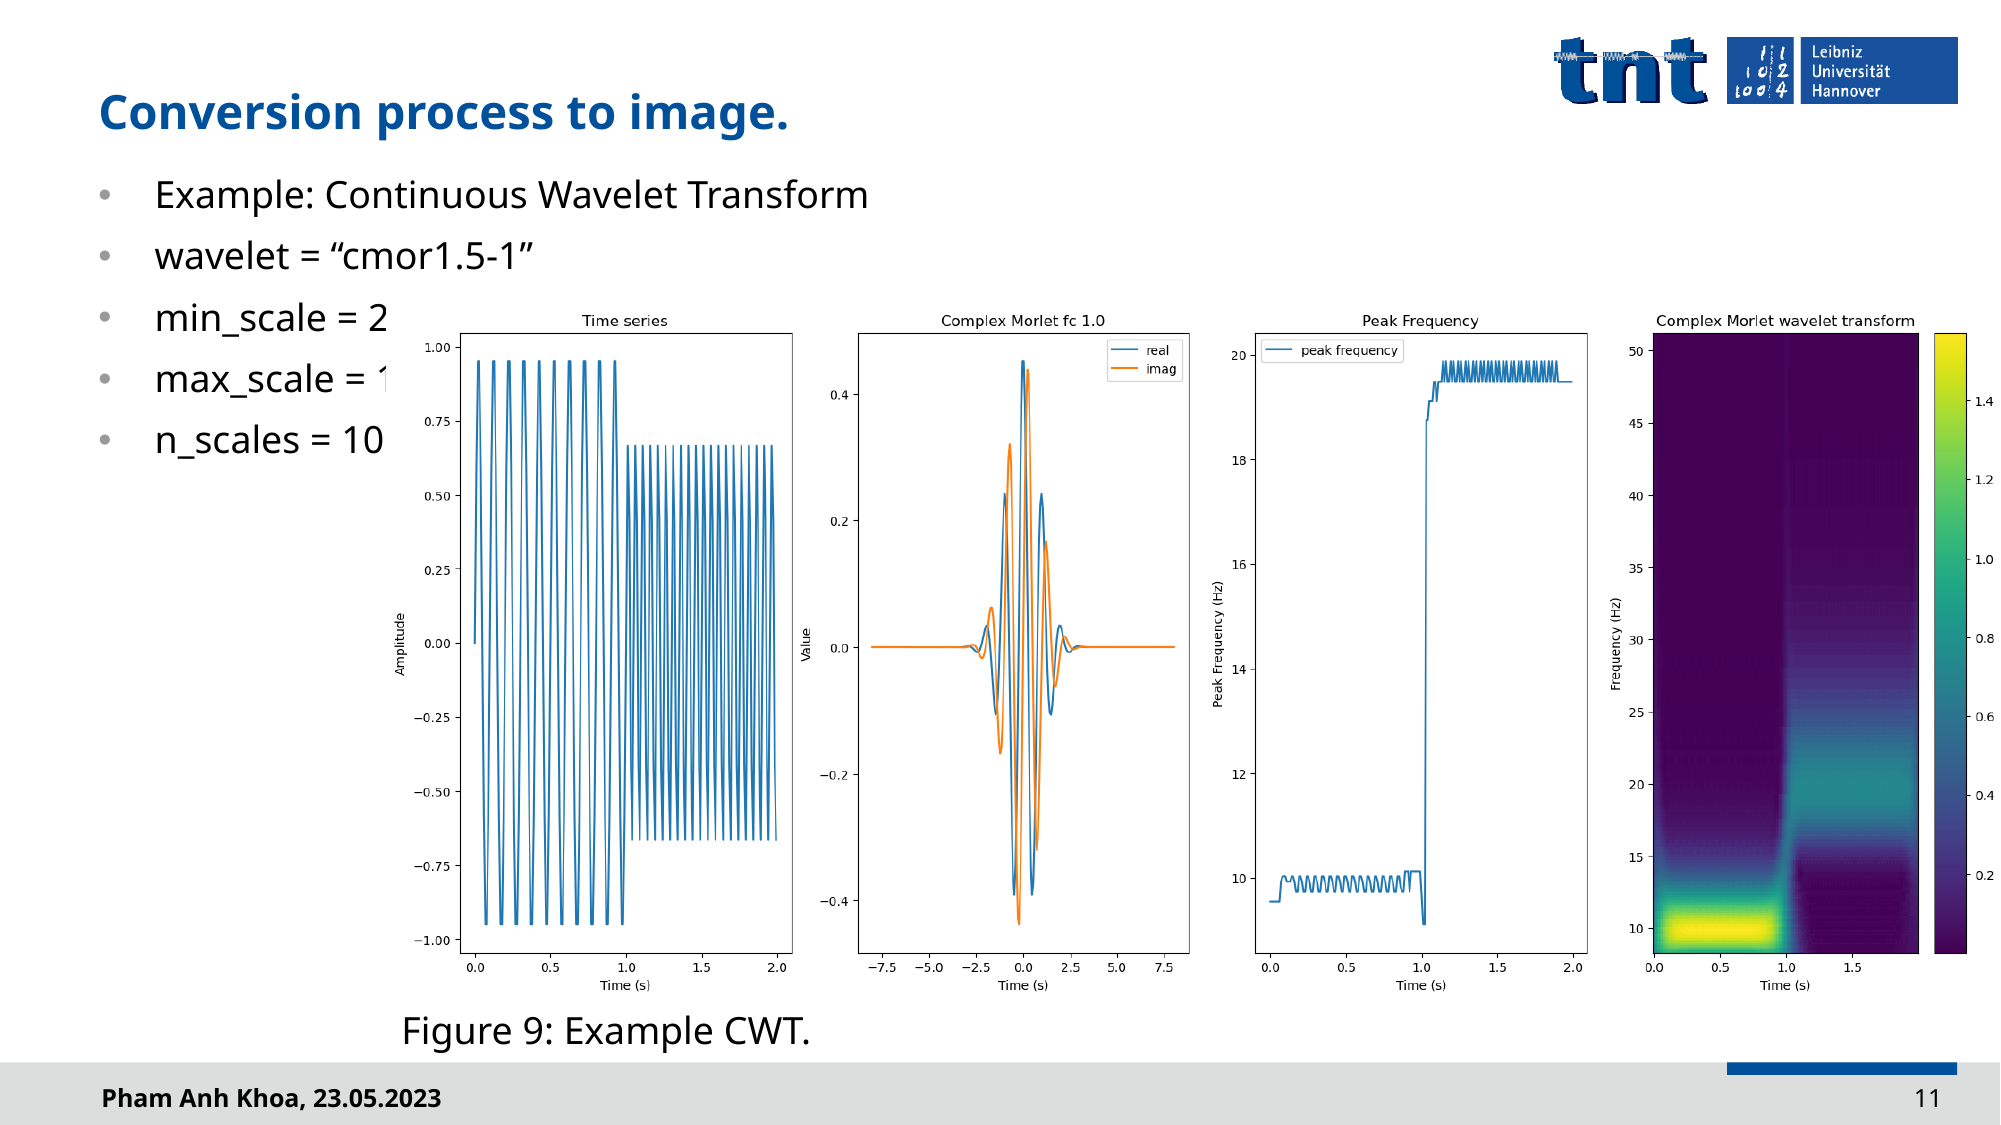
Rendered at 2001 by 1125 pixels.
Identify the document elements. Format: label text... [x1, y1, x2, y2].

list Example: Continuous Wavelet Transform wavelet = “cmor1.5-1” min_scale = 2 max_scale = 12 n_scales = 100 [86, 168, 1863, 1014]
picture [386, 306, 2000, 1000]
picture [1727, 37, 1958, 104]
title Conversion process to image. [86, 80, 1863, 140]
footer Pham Anh Khoa, 23.05.2023 [86, 1074, 1181, 1125]
text_box Figure 9: Example CWT. [386, 1000, 1166, 1060]
picture [1554, 37, 1708, 80]
